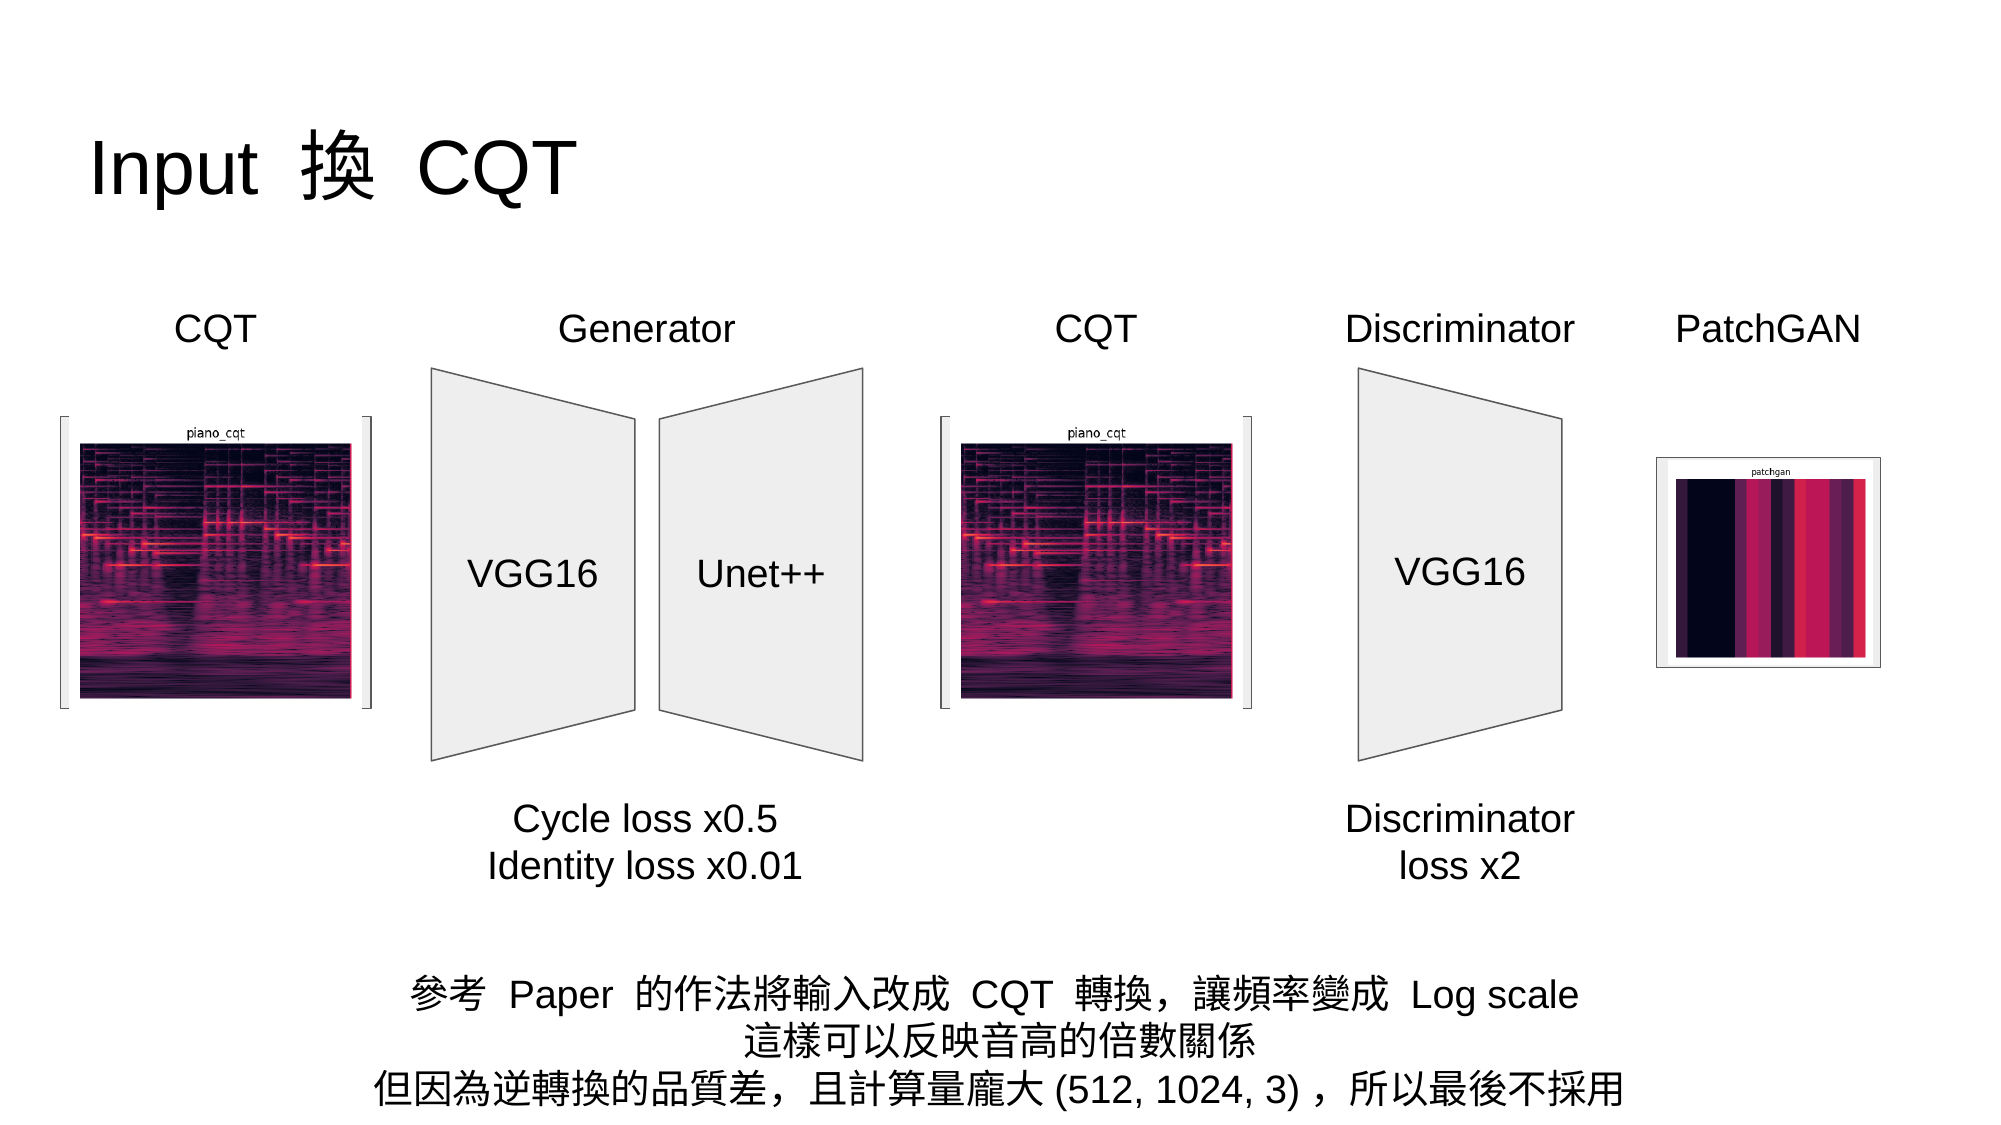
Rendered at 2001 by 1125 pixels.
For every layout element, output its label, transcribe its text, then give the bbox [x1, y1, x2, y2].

text_box [659, 368, 863, 761]
text_box [60, 416, 68, 709]
text_box [1656, 457, 1881, 668]
text_box PatchGAN [1648, 282, 1888, 357]
picture [1668, 460, 1873, 665]
text_box Discriminator [1317, 282, 1603, 357]
text_box Generator [431, 282, 863, 357]
text_box 參考 Paper 的作法將輸入改成 CQT 轉換，讓頻率變成 Log scale 這樣可以反映音高的倍數關係 但因為逆轉換的品質差，且計算量龐大(512, 1024, 3)，所以最後不採用 [216, 948, 1784, 1125]
text_box [941, 416, 949, 709]
text_box CQT [115, 282, 316, 357]
text_box [431, 368, 635, 761]
picture [69, 416, 362, 709]
text_box Discriminator loss x2 [1304, 772, 1616, 899]
text_box CQT [996, 282, 1197, 357]
text_box VGG16 [1360, 525, 1561, 600]
text_box [1243, 416, 1252, 709]
text_box VGG16 [432, 527, 634, 602]
text_box [362, 416, 371, 709]
text_box Unet++ [660, 527, 862, 602]
picture [950, 416, 1243, 709]
text_box [1358, 368, 1562, 761]
title Input 換 CQT [68, 97, 1932, 223]
text_box Cycle loss x0.5 Identity loss x0.01 [429, 772, 861, 899]
